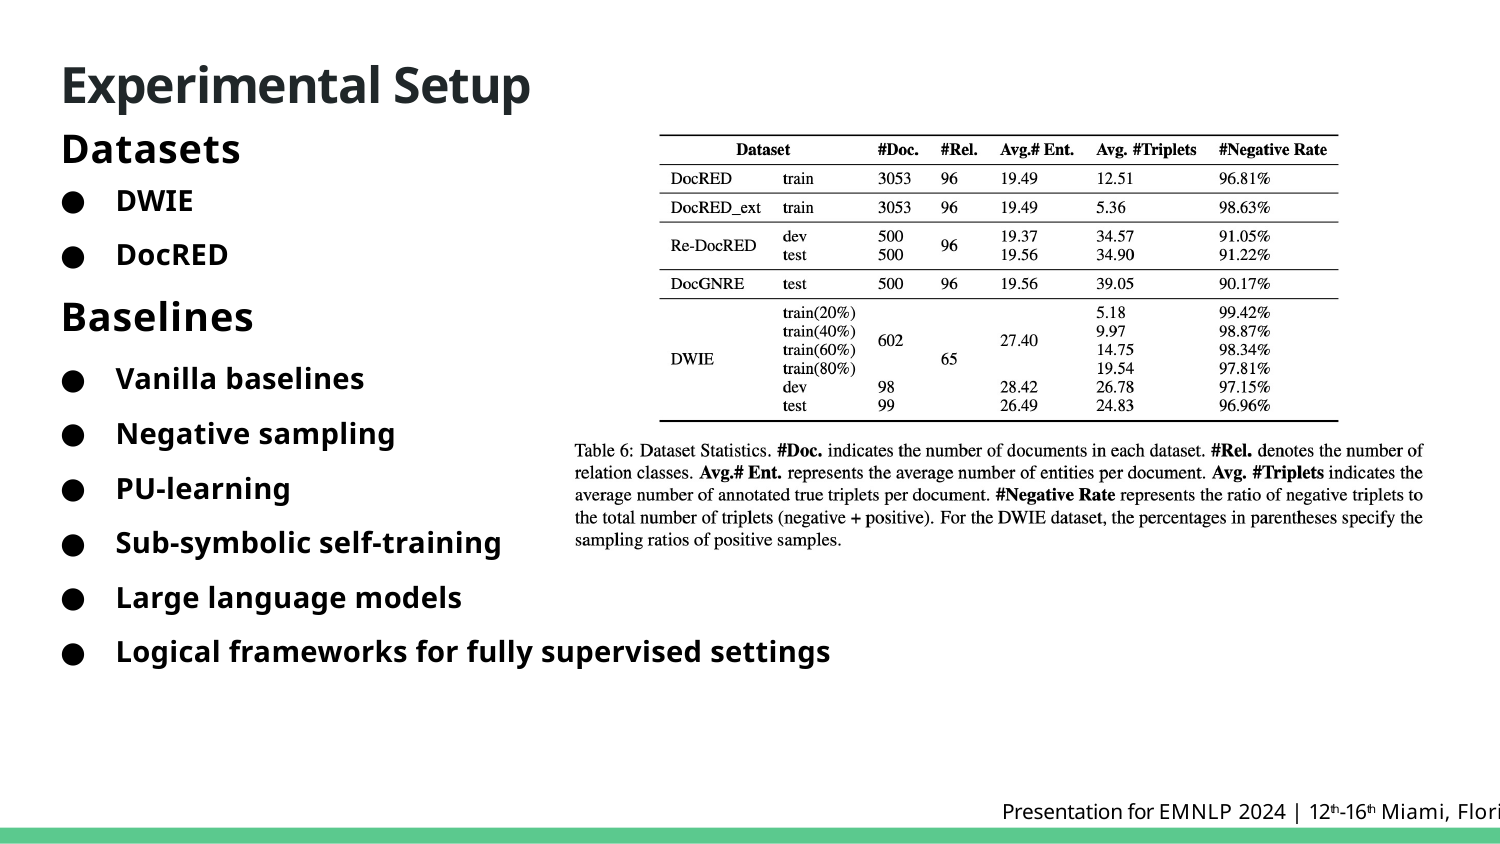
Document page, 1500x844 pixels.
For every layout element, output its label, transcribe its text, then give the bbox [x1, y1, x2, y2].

text_box Baselines [58, 289, 563, 340]
footer Presentation for EMNLP 2024 | 12th-16th Miami, Florida [999, 796, 1500, 844]
title Experimental Setup [58, 51, 663, 121]
text_box Vanilla baselines Negative sampling PU-learning Sub-symbolic self-training Large language models Logical frameworks for fully supervised settings [58, 340, 1238, 724]
picture [568, 131, 1432, 551]
text_box Datasets [58, 121, 846, 162]
text_box DWIE DocRED [58, 162, 563, 272]
